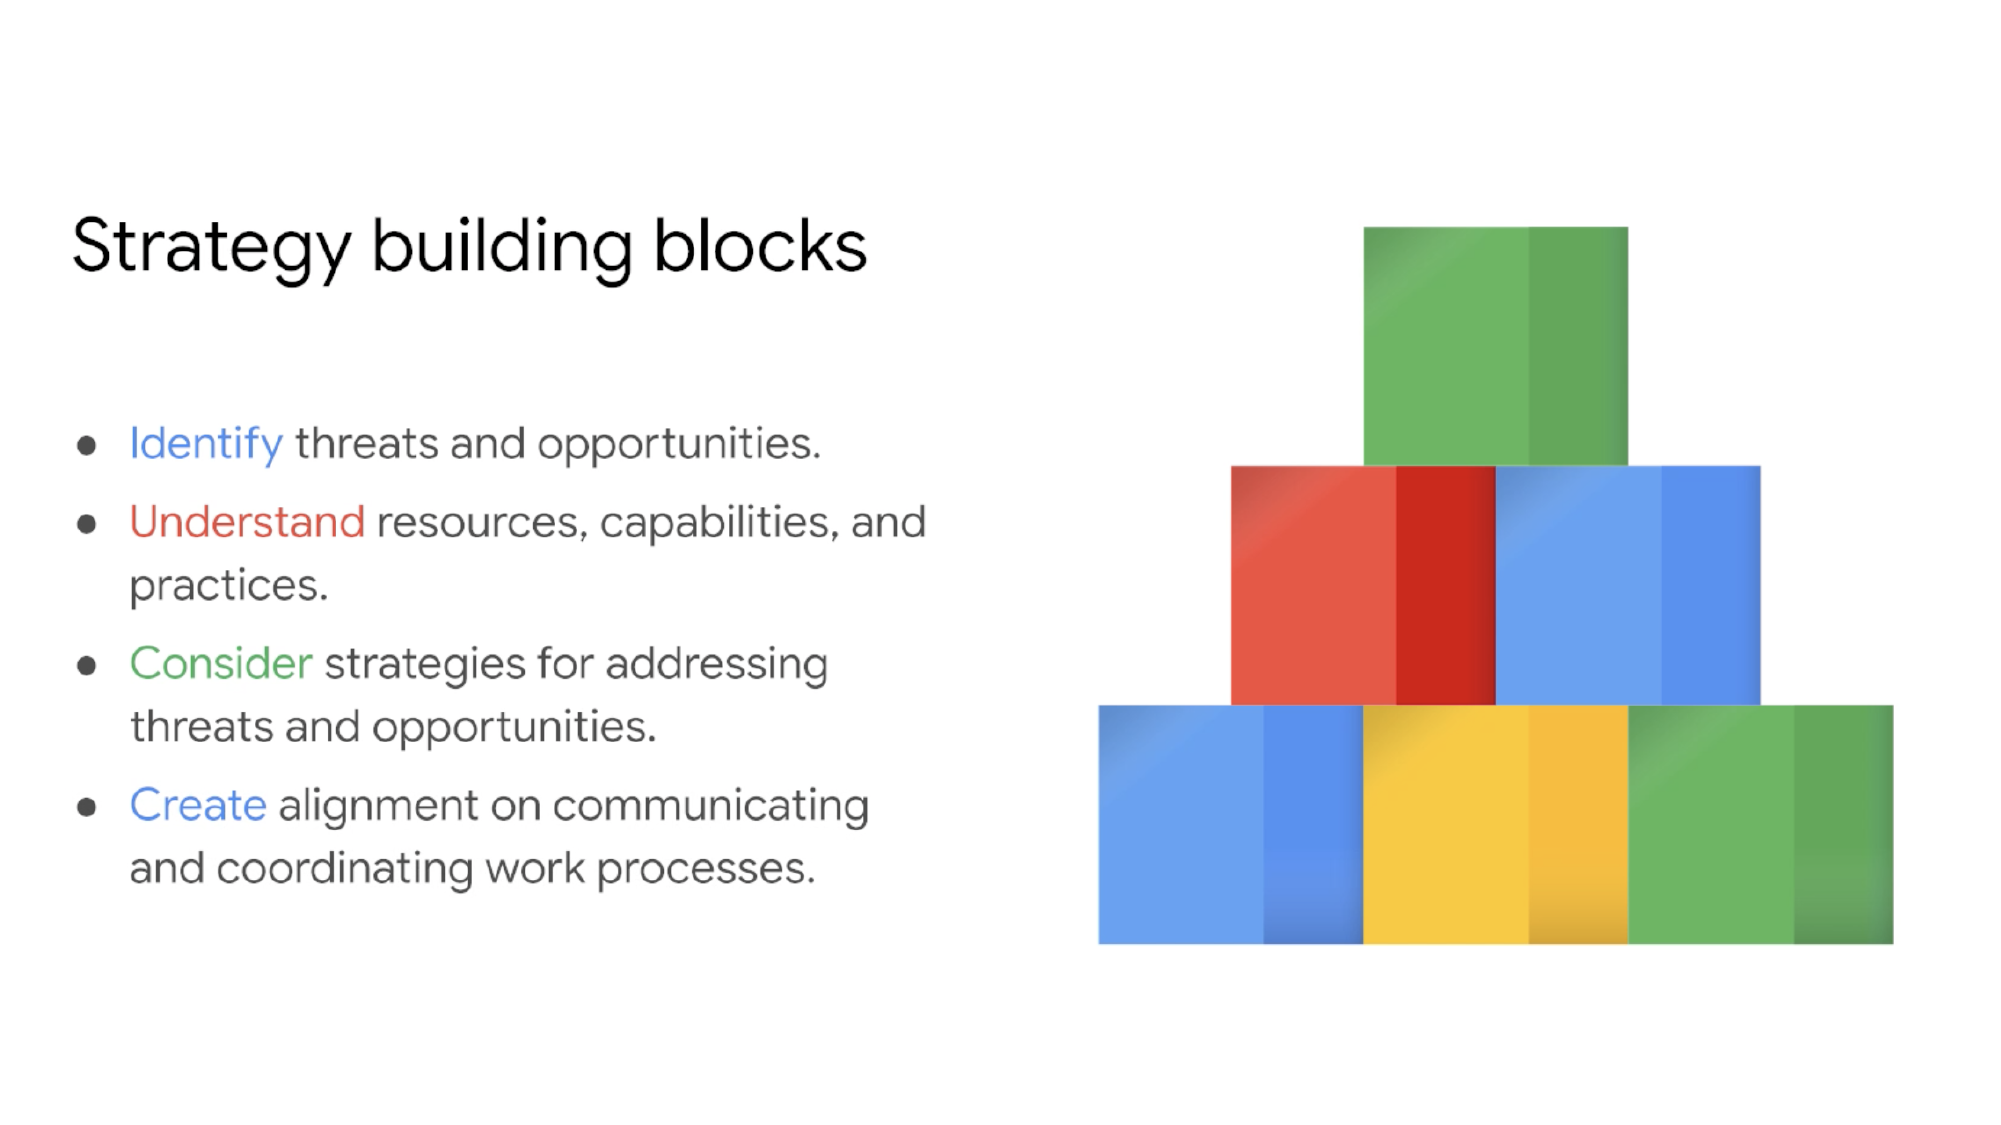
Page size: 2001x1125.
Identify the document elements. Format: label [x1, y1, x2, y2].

picture [0, 98, 2000, 1027]
